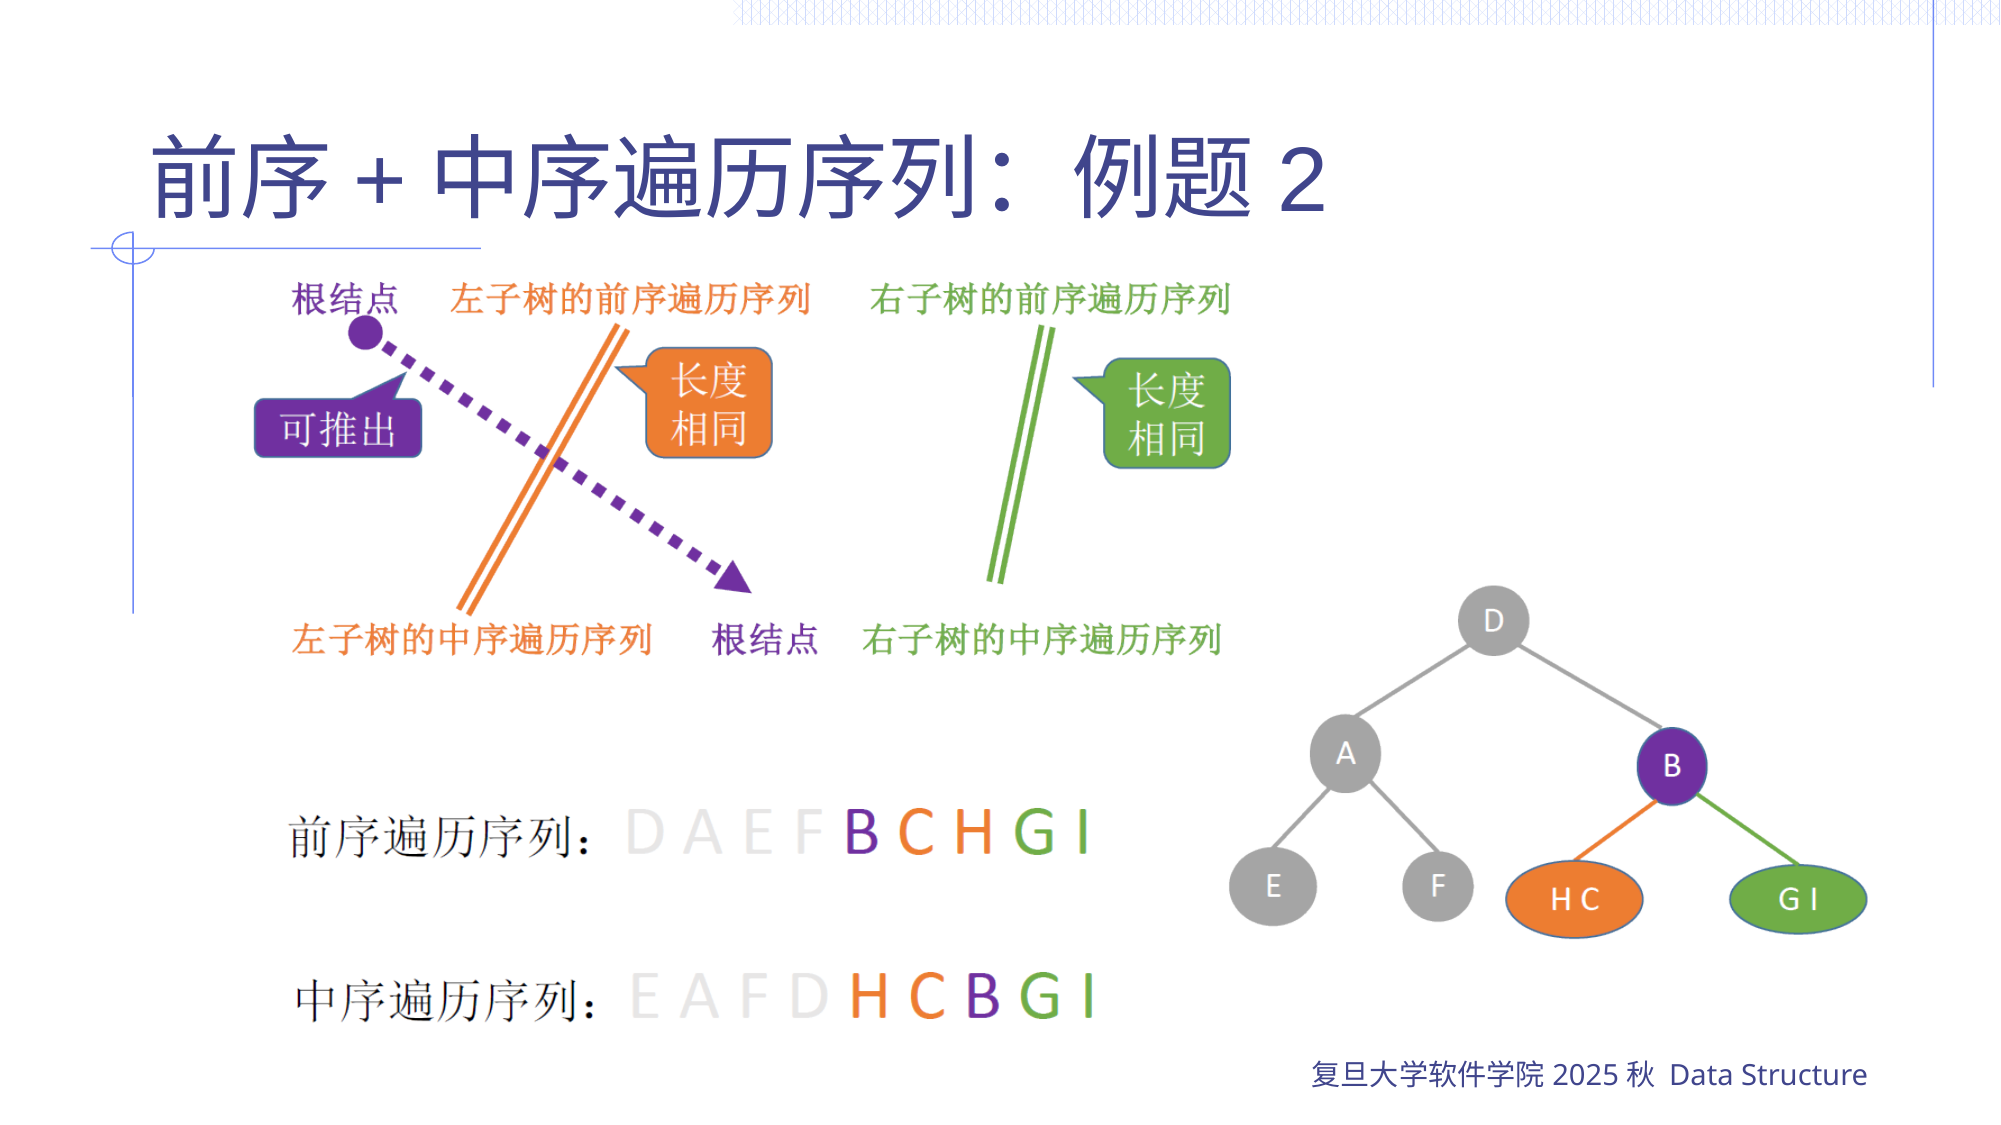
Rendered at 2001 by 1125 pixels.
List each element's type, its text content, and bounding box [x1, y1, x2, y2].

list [179, 255, 1887, 1045]
title 前序+中序遍历序列：例题2 [133, 50, 1834, 238]
